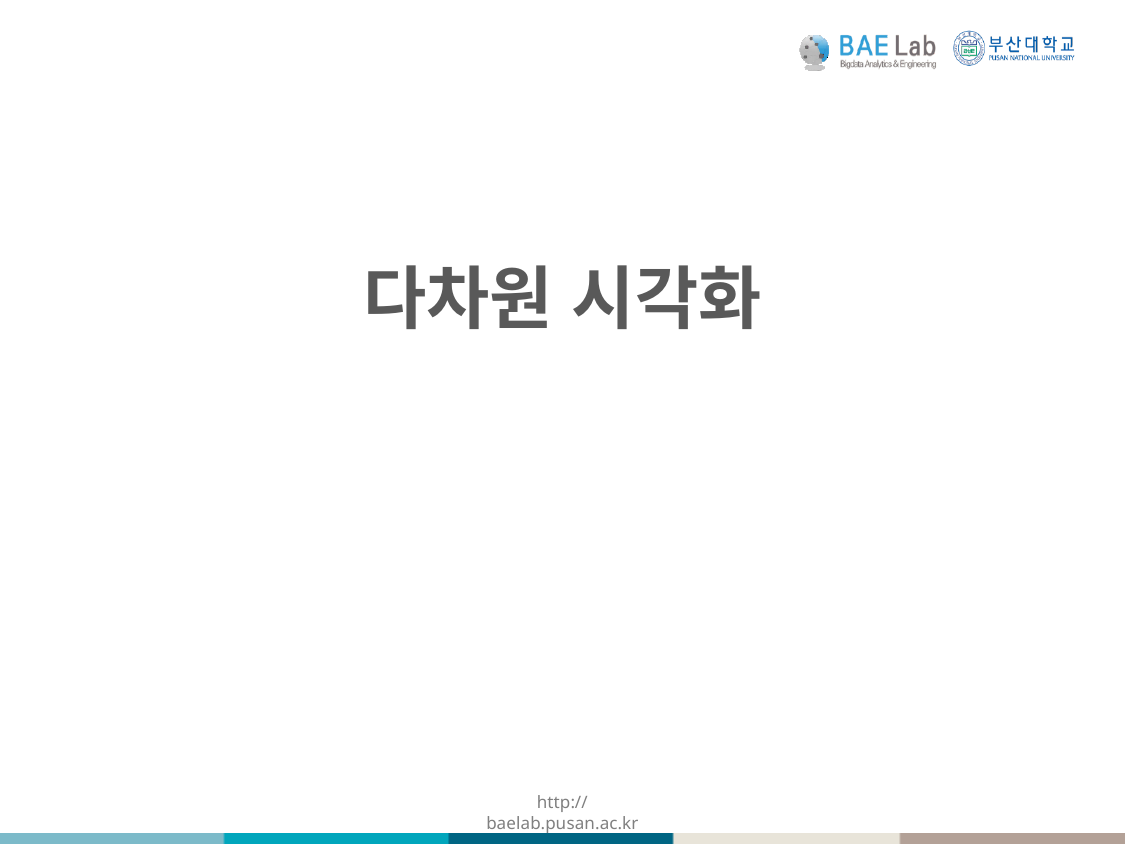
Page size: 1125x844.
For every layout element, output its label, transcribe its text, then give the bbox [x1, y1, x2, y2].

picture [950, 27, 1075, 69]
picture [0, 833, 448, 844]
picture [673, 833, 1125, 844]
picture [837, 27, 943, 71]
picture [797, 32, 833, 71]
title 다차원 시각화 [84, 246, 1041, 345]
